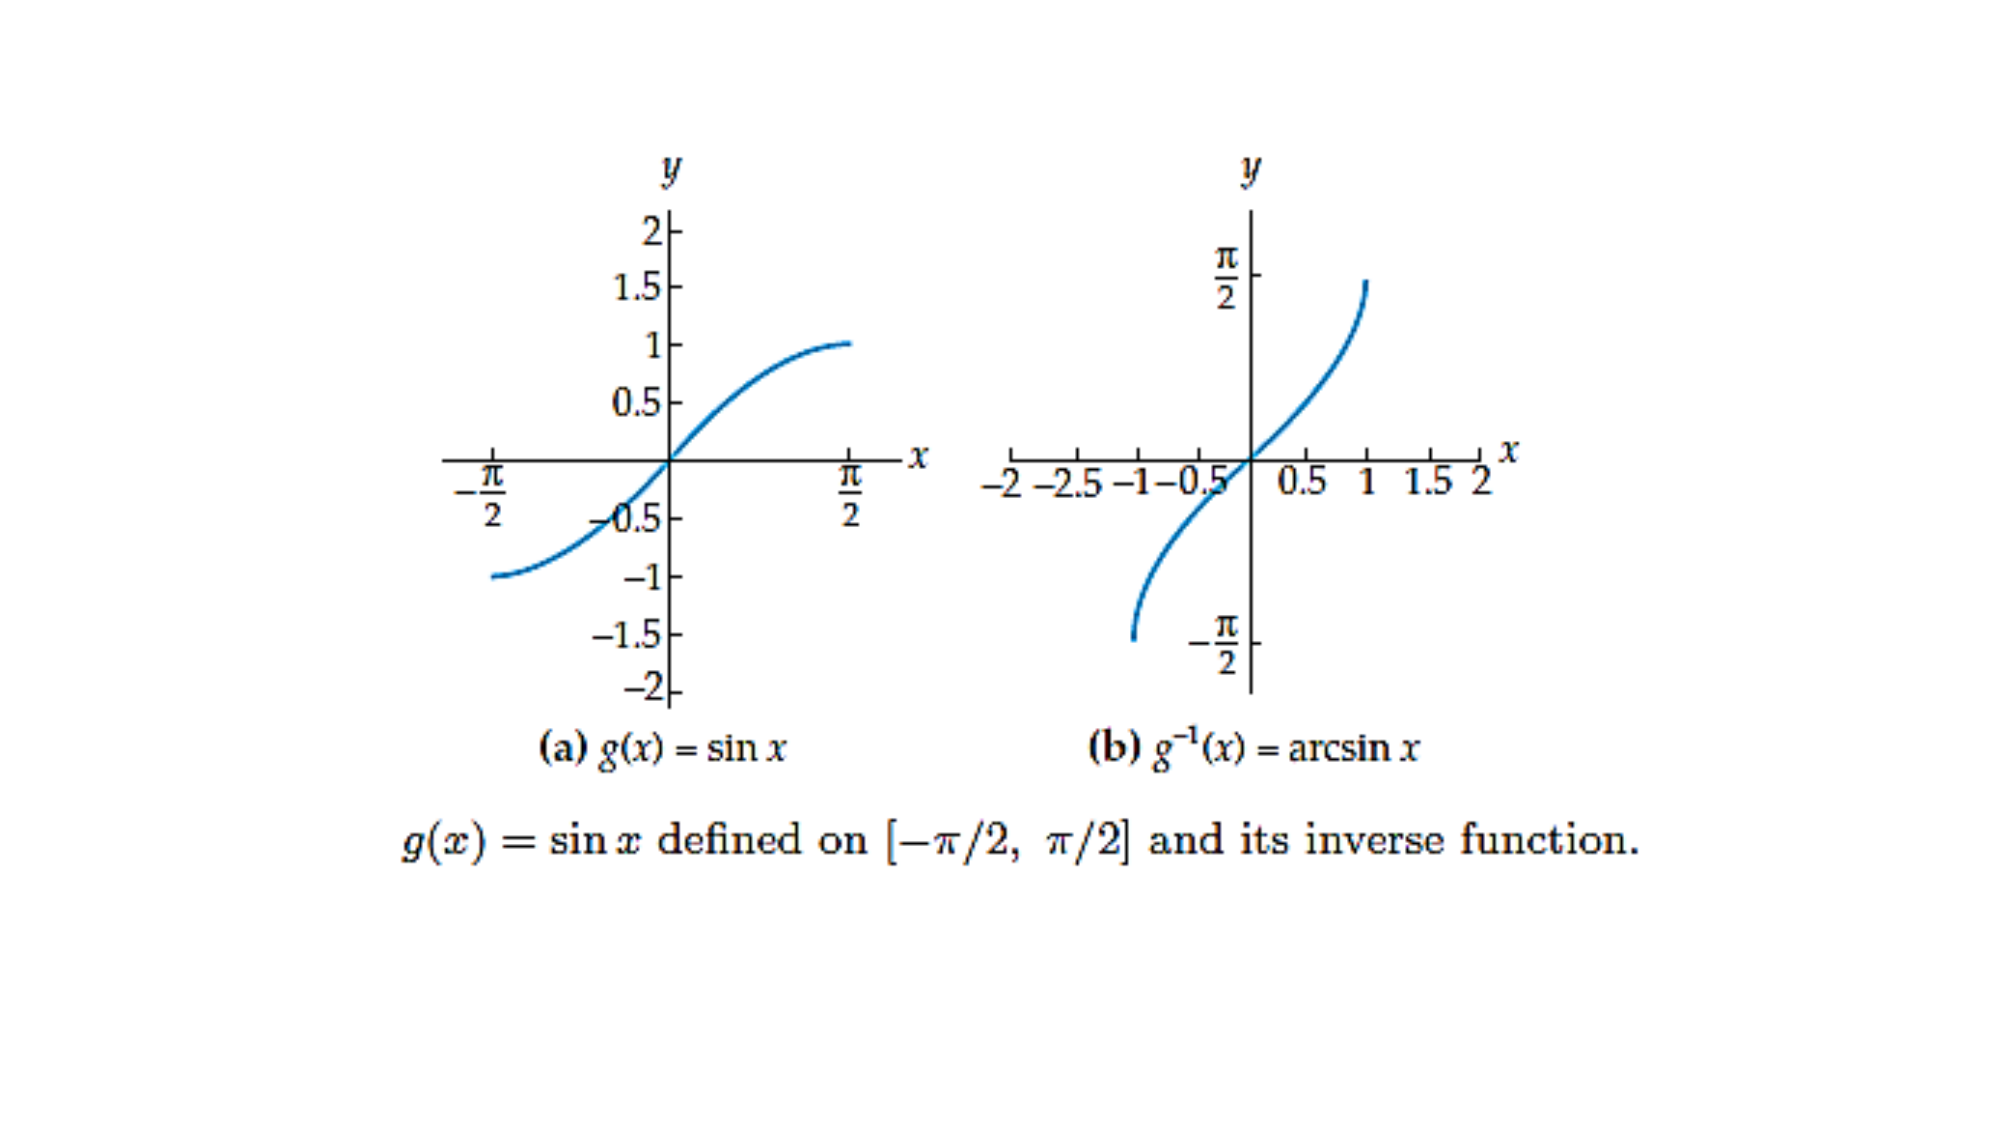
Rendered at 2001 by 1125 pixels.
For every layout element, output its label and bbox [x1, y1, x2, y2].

picture [362, 124, 1651, 930]
